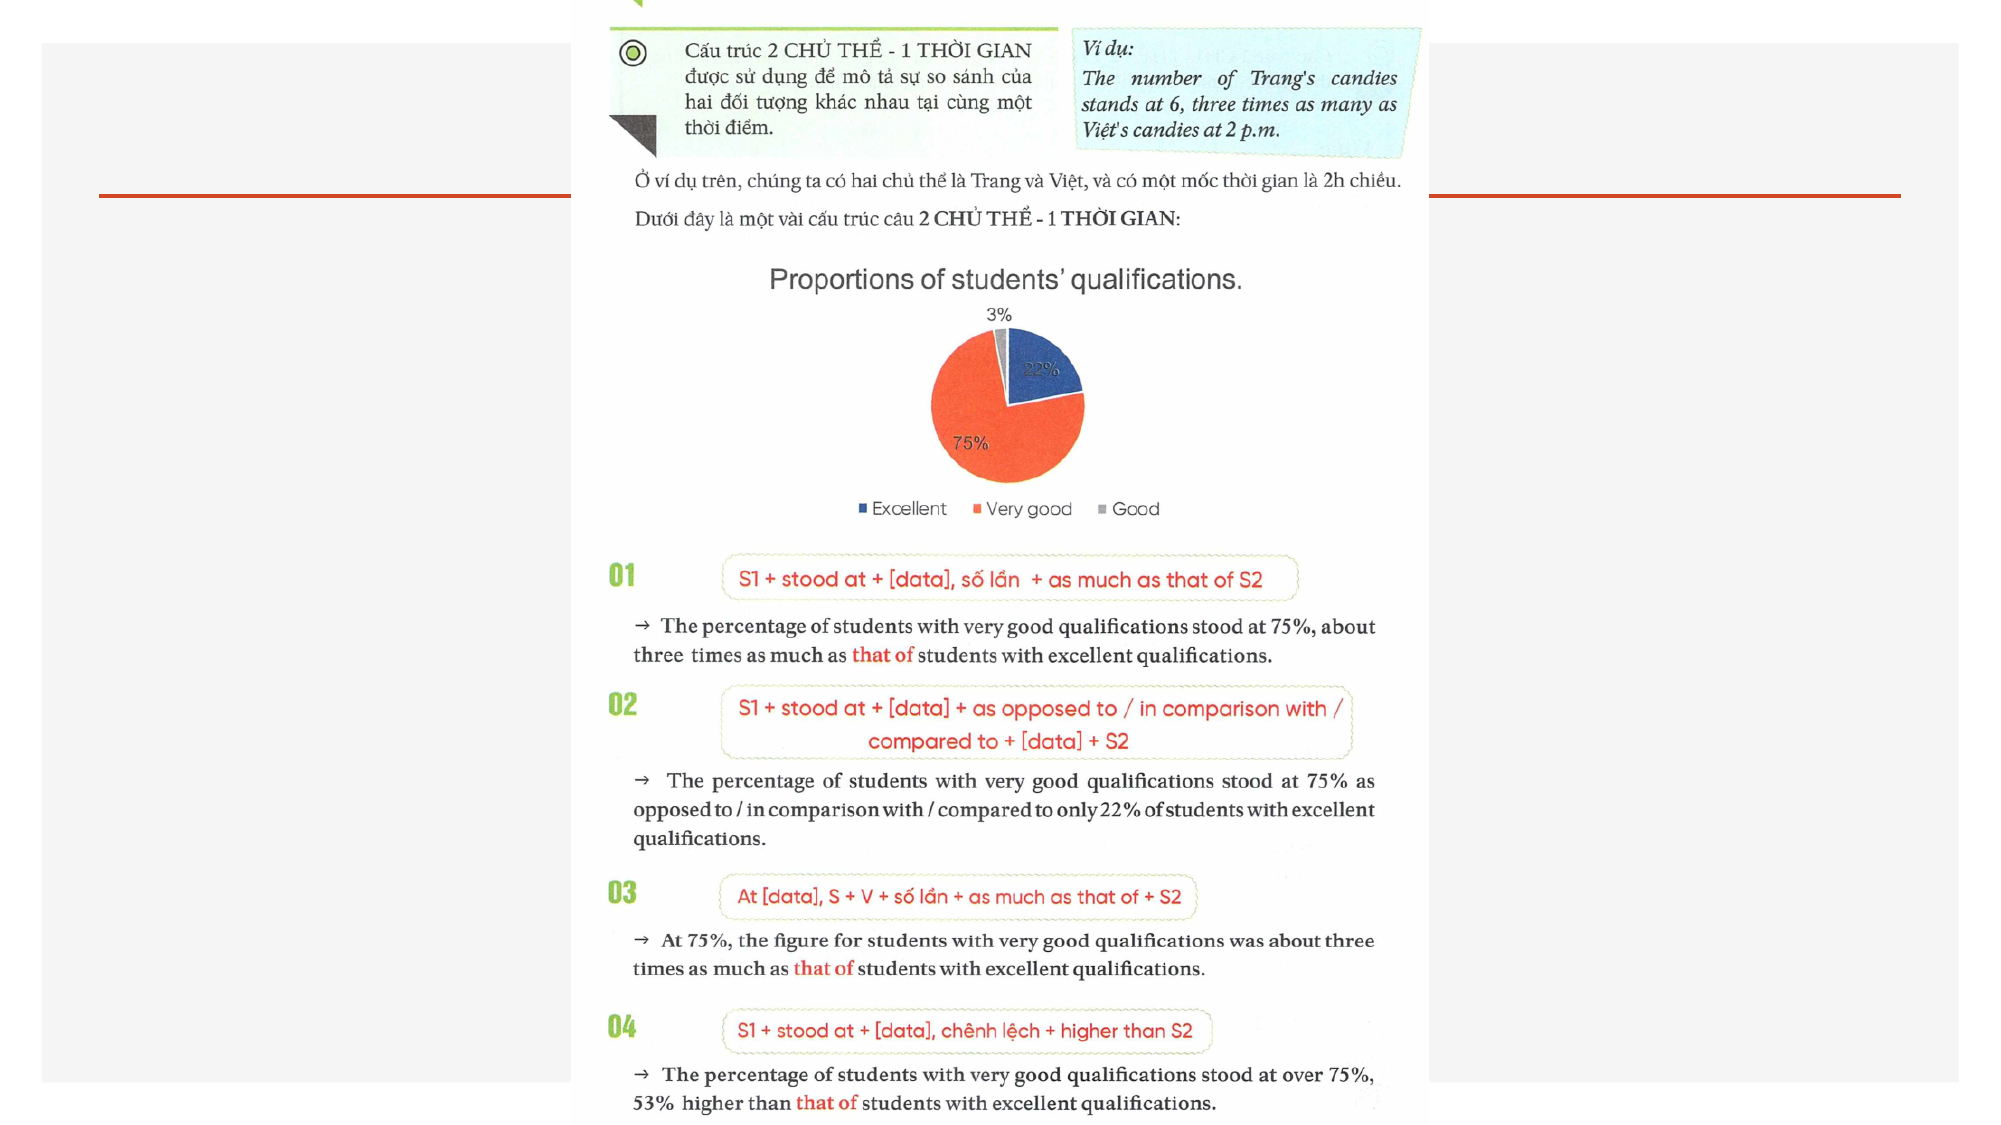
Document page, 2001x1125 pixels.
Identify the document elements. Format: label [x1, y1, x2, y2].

picture [571, 0, 1429, 1125]
